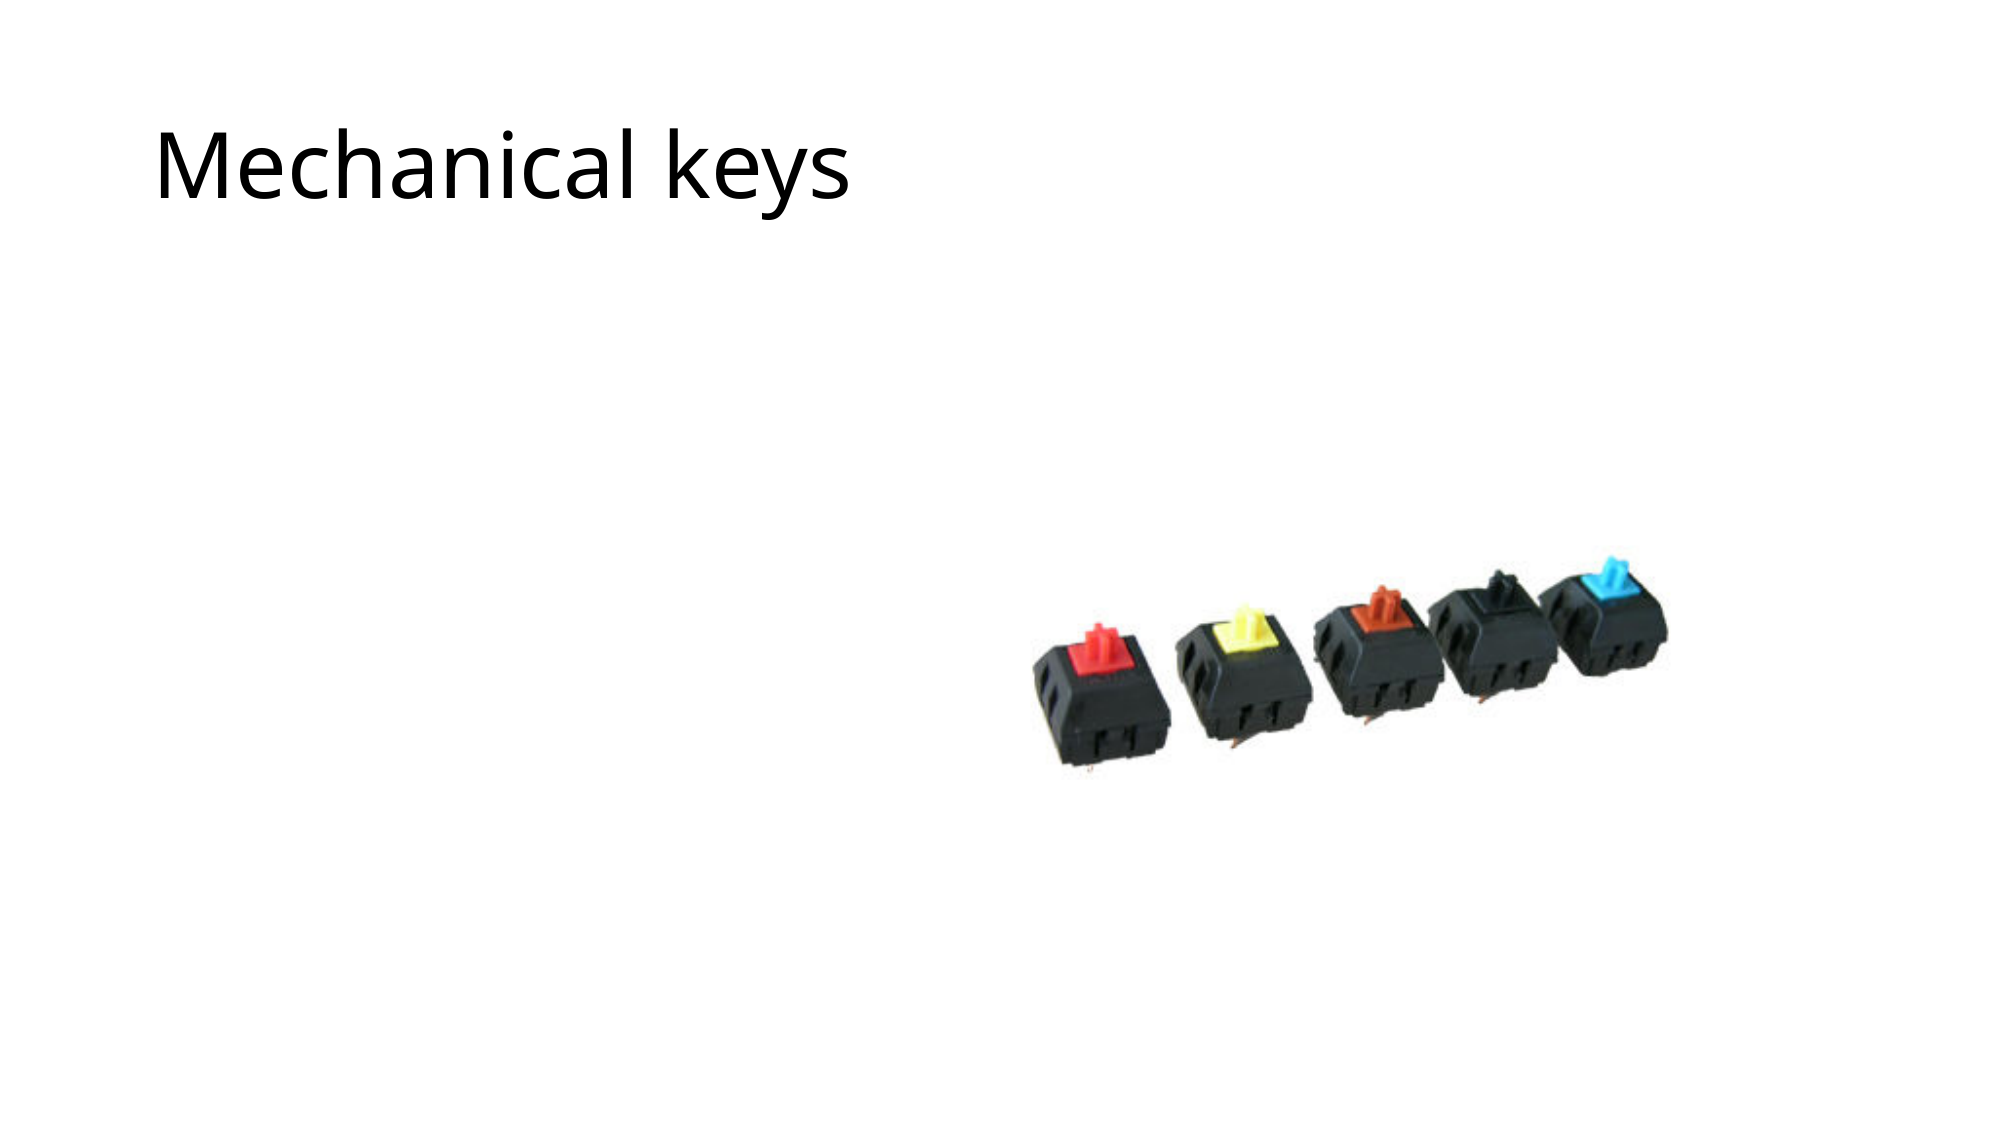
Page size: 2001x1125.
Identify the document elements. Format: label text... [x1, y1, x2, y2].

title Mechanical keys [137, 59, 1863, 278]
picture [1000, 312, 1702, 1014]
